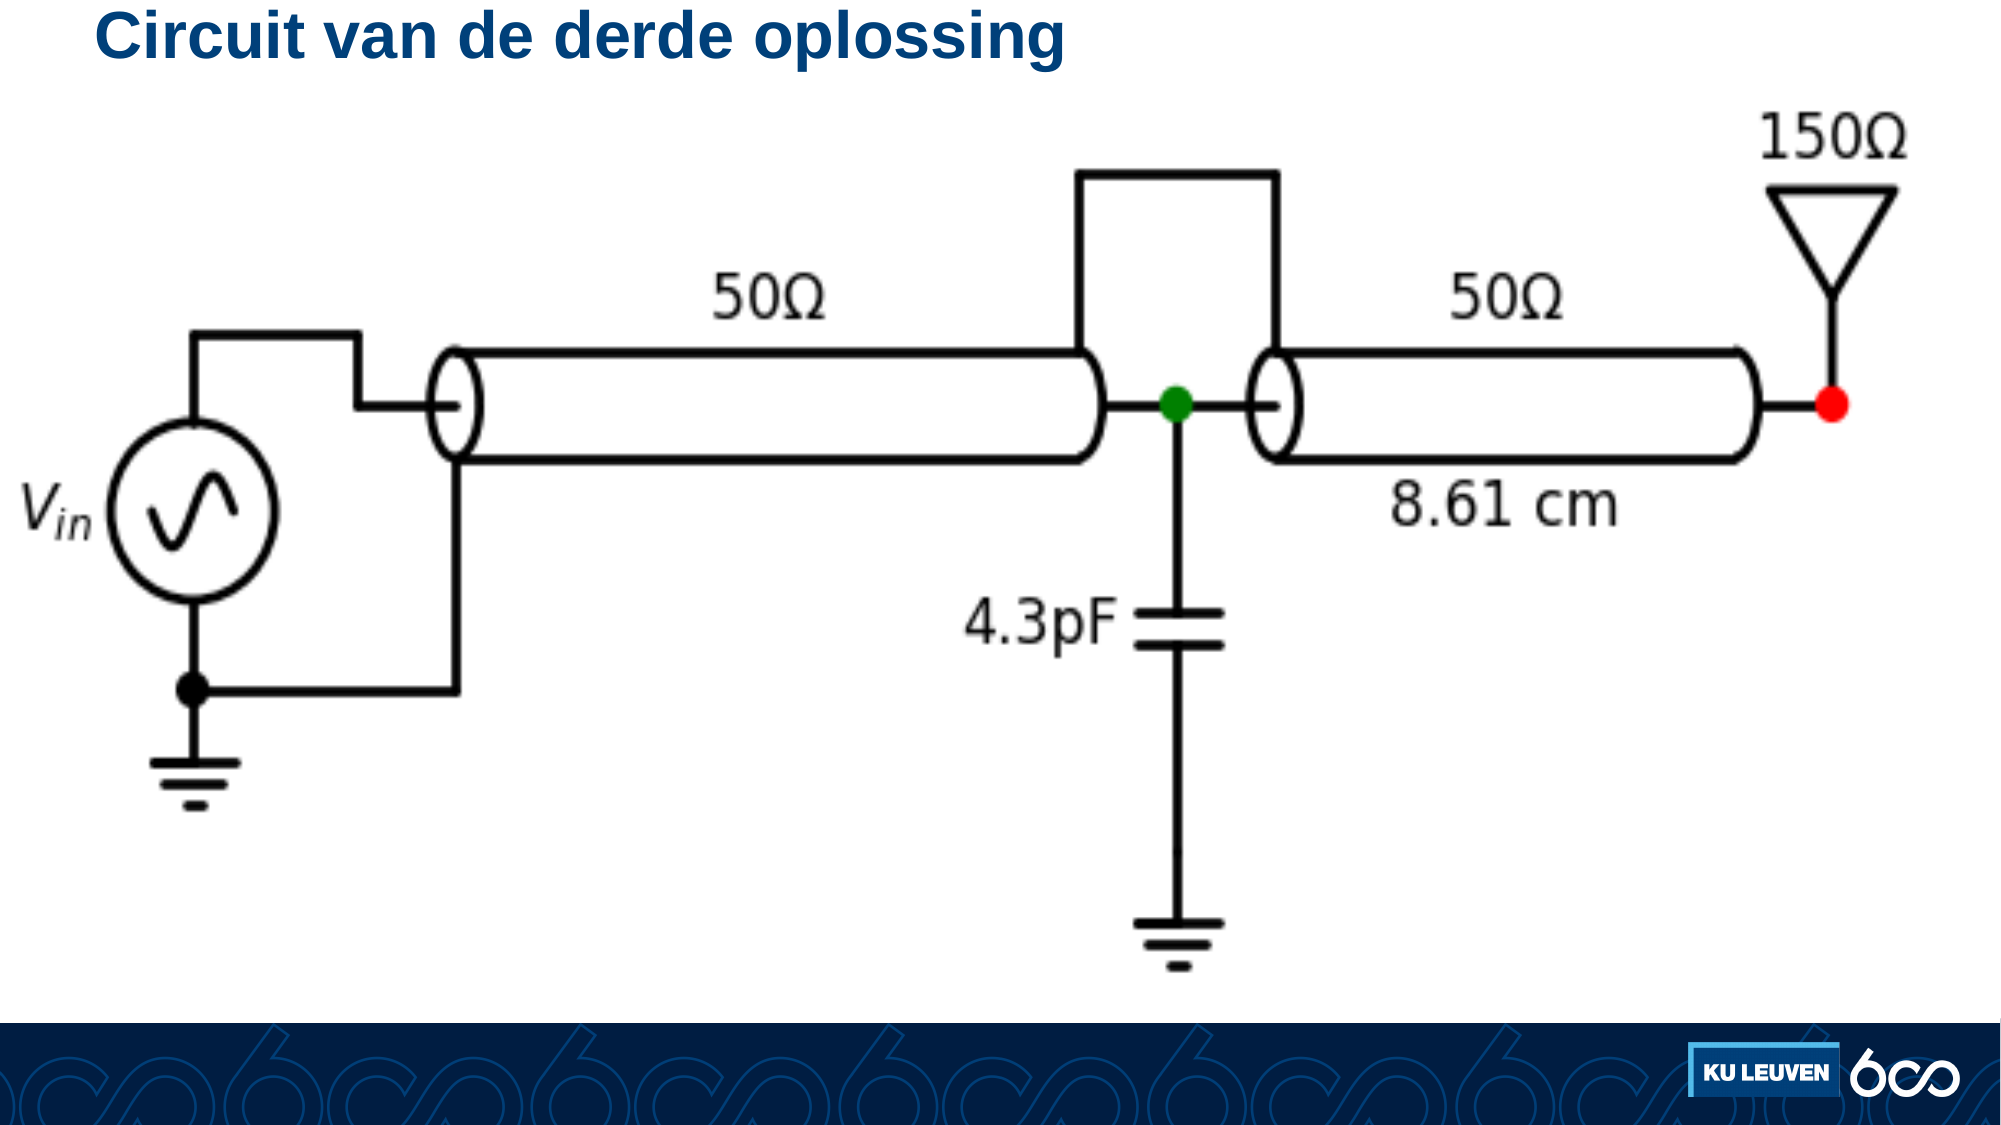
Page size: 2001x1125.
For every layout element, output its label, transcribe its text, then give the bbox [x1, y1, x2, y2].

picture [0, 92, 2001, 1125]
title Circuit van de derde oplossing [94, 0, 1906, 92]
